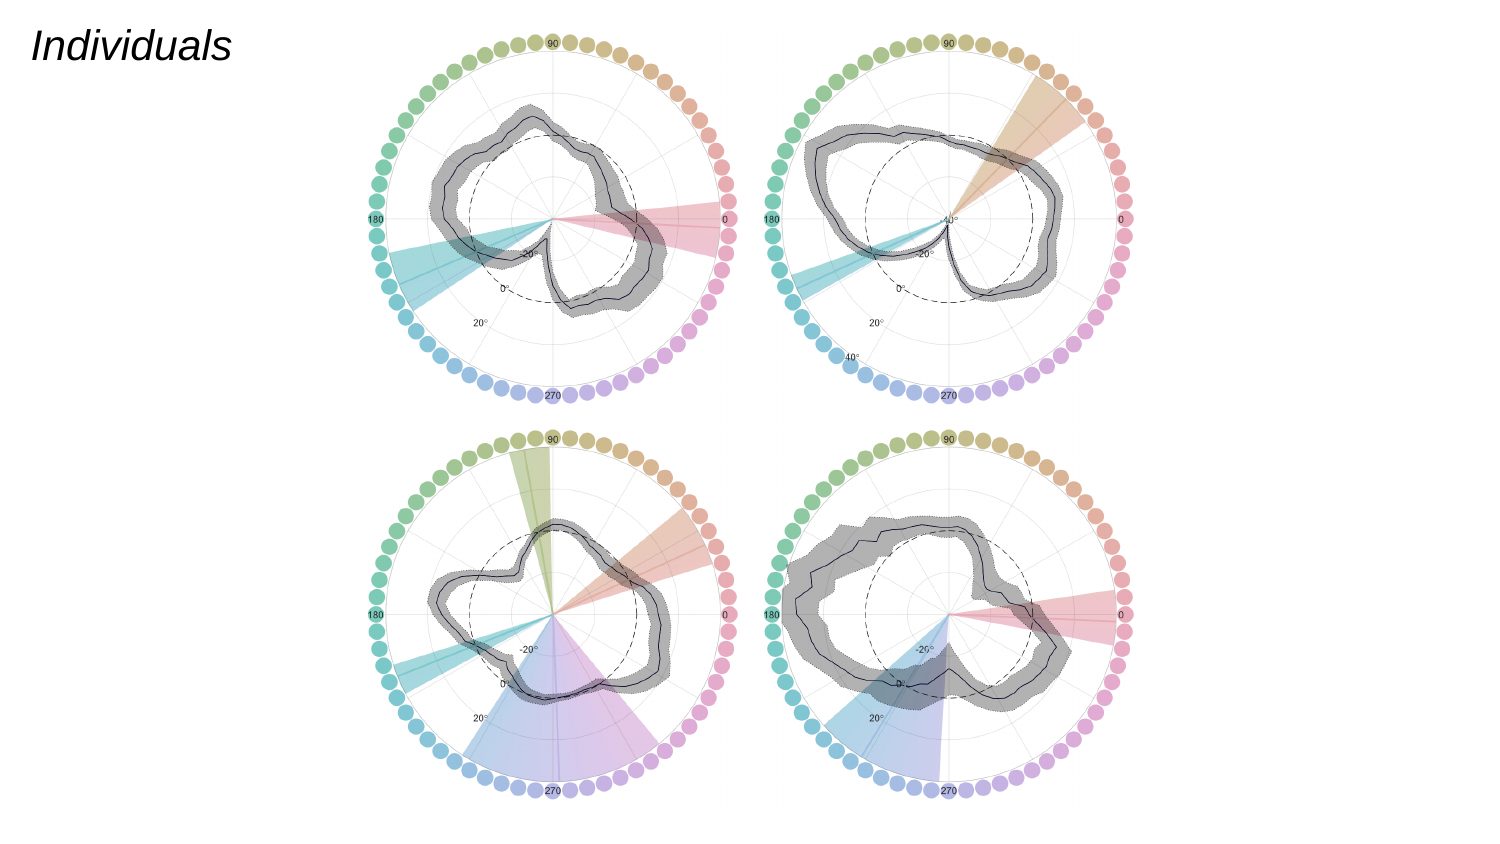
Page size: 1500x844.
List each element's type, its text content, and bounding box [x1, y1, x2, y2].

picture [353, 25, 1146, 818]
title Individuals [15, 10, 1480, 77]
